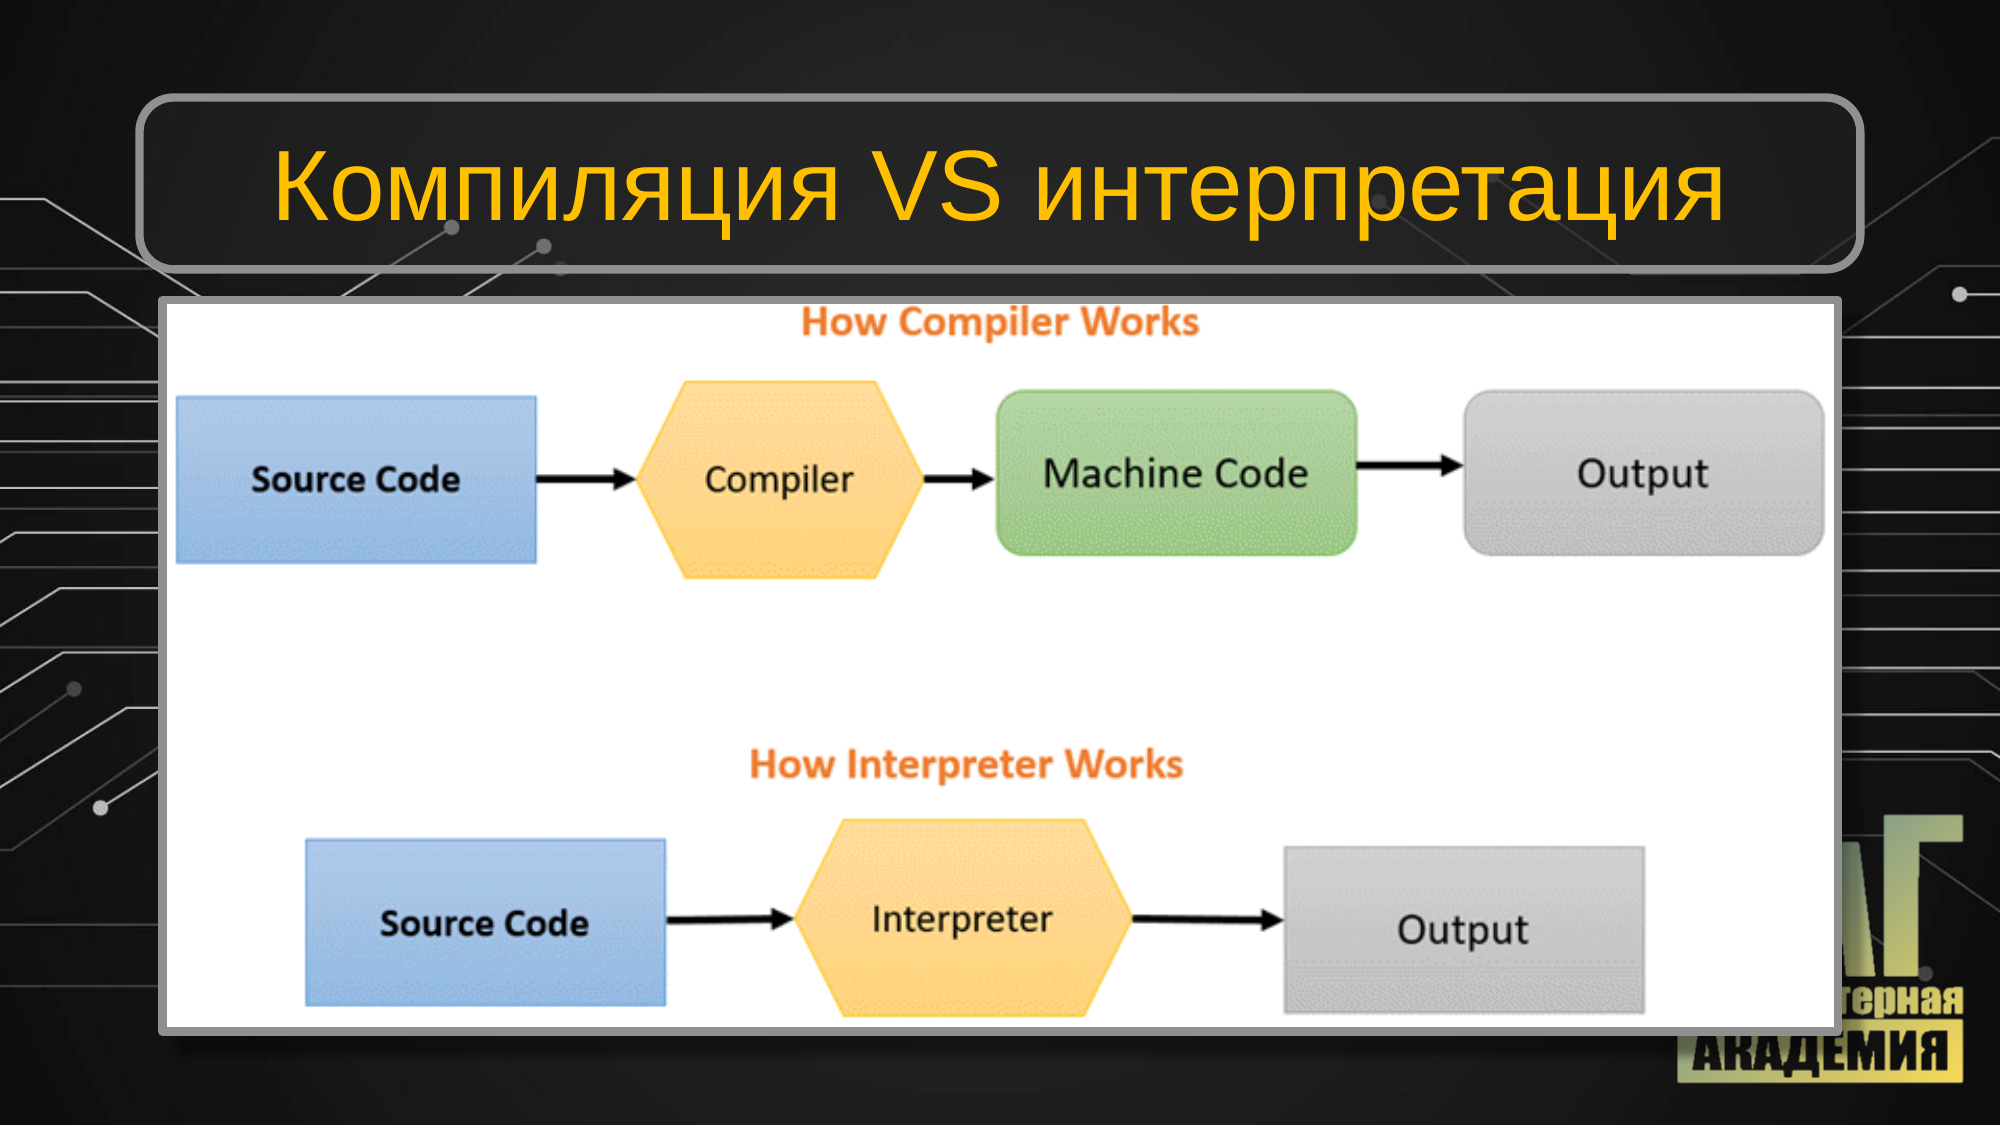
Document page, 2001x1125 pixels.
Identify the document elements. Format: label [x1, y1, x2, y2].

picture [0, 0, 2000, 1125]
text_box [139, 97, 1861, 270]
